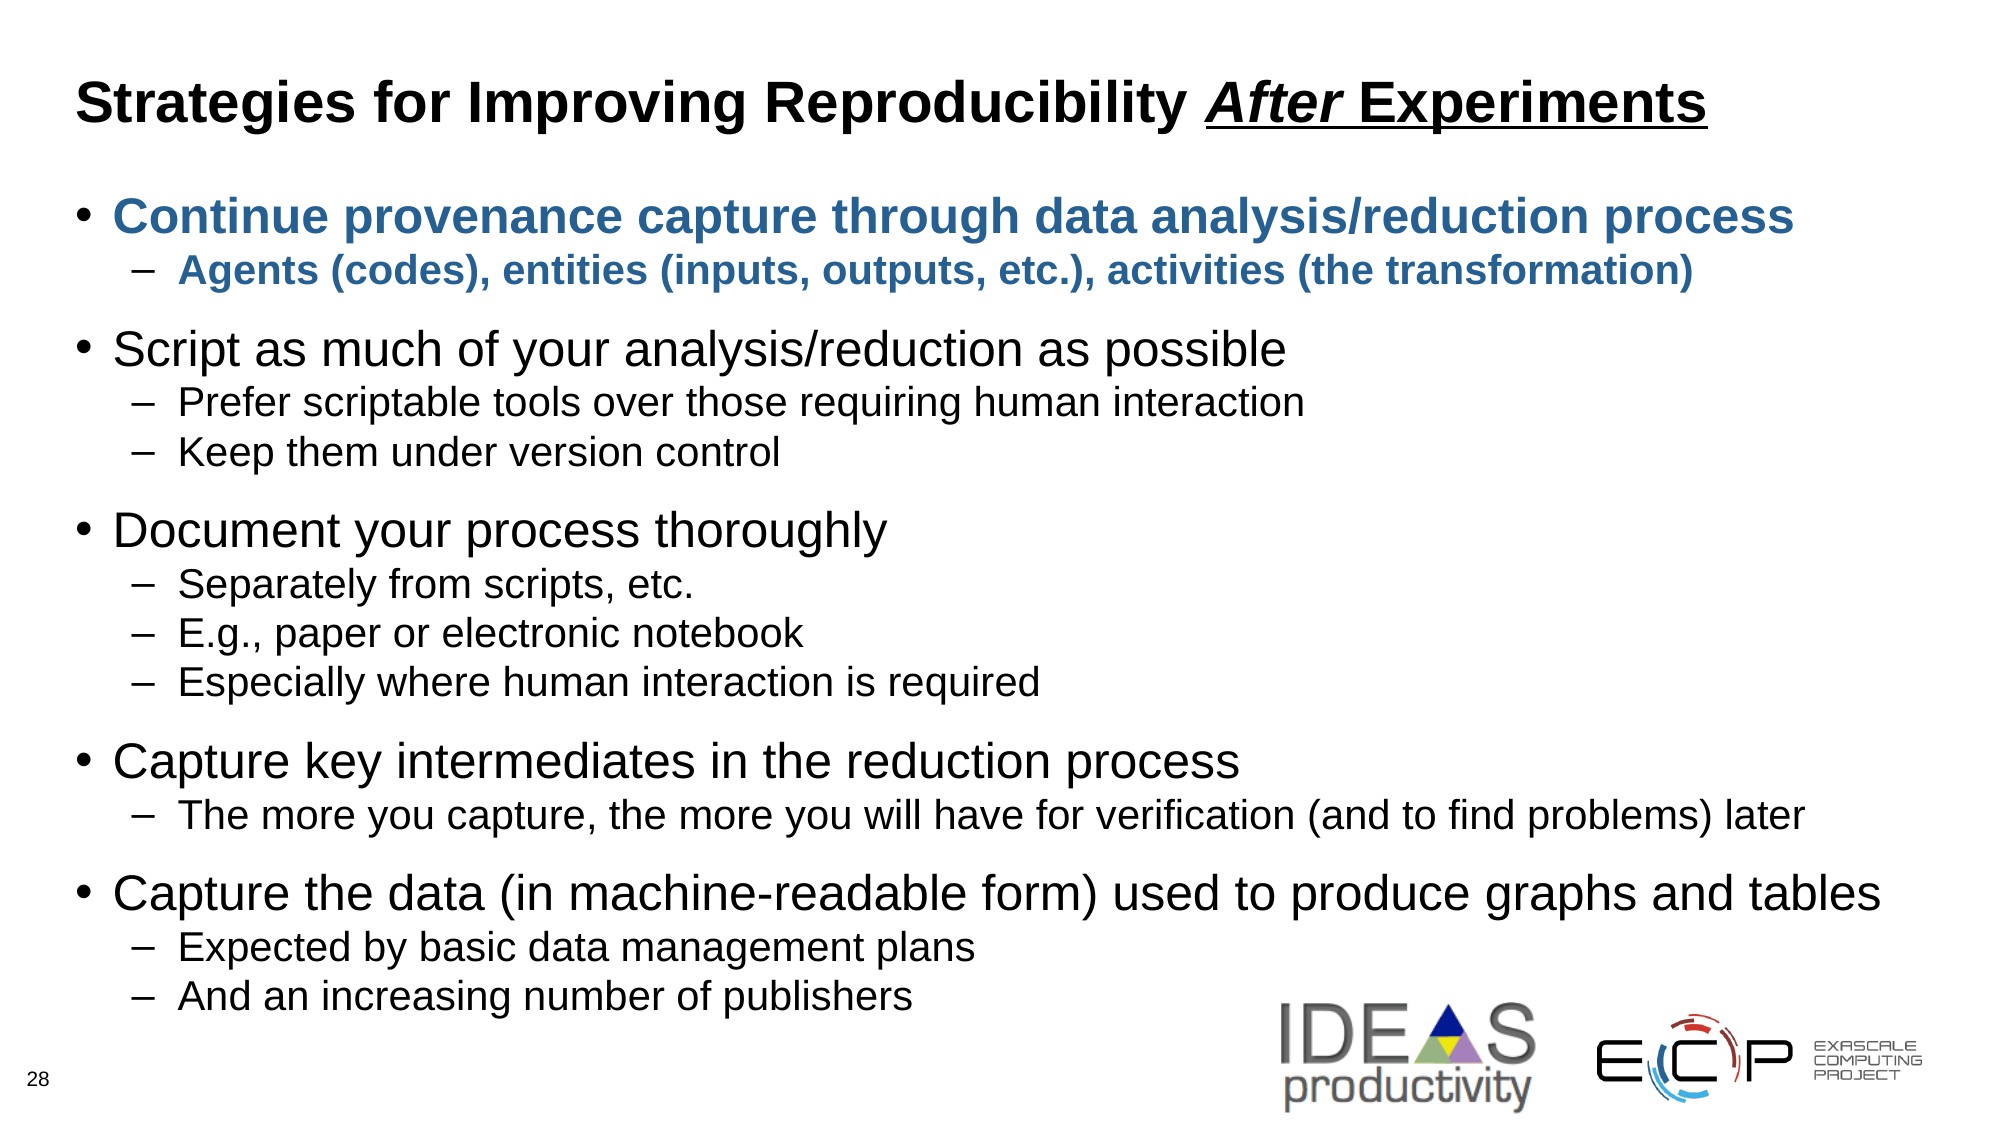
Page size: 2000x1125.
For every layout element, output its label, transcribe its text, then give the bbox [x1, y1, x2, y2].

picture [1280, 1002, 1537, 1114]
picture [1597, 1014, 1922, 1103]
list Continue provenance capture through data analysis/reduction process Agents (codes), entities (inputs, outputs, etc.), activities (the transformation) Script as much of your analysis/reduction as possible Prefer scriptable tools over those requiring human interaction Keep them under version control Document your process thoroughly Separately from scripts, etc. E.g., paper or electronic notebook Especially where human interaction is required Capture key intermediates in the reduction process The more you capture, the more you will have for verification (and to find problems) later Capture the data (in machine-readable form) used to produce graphs and tables Expected by basic data management plans And an increasing number of publishers [59, 182, 1926, 848]
title Strategies for Improving Reproducibility After Experiments [59, 67, 1926, 182]
